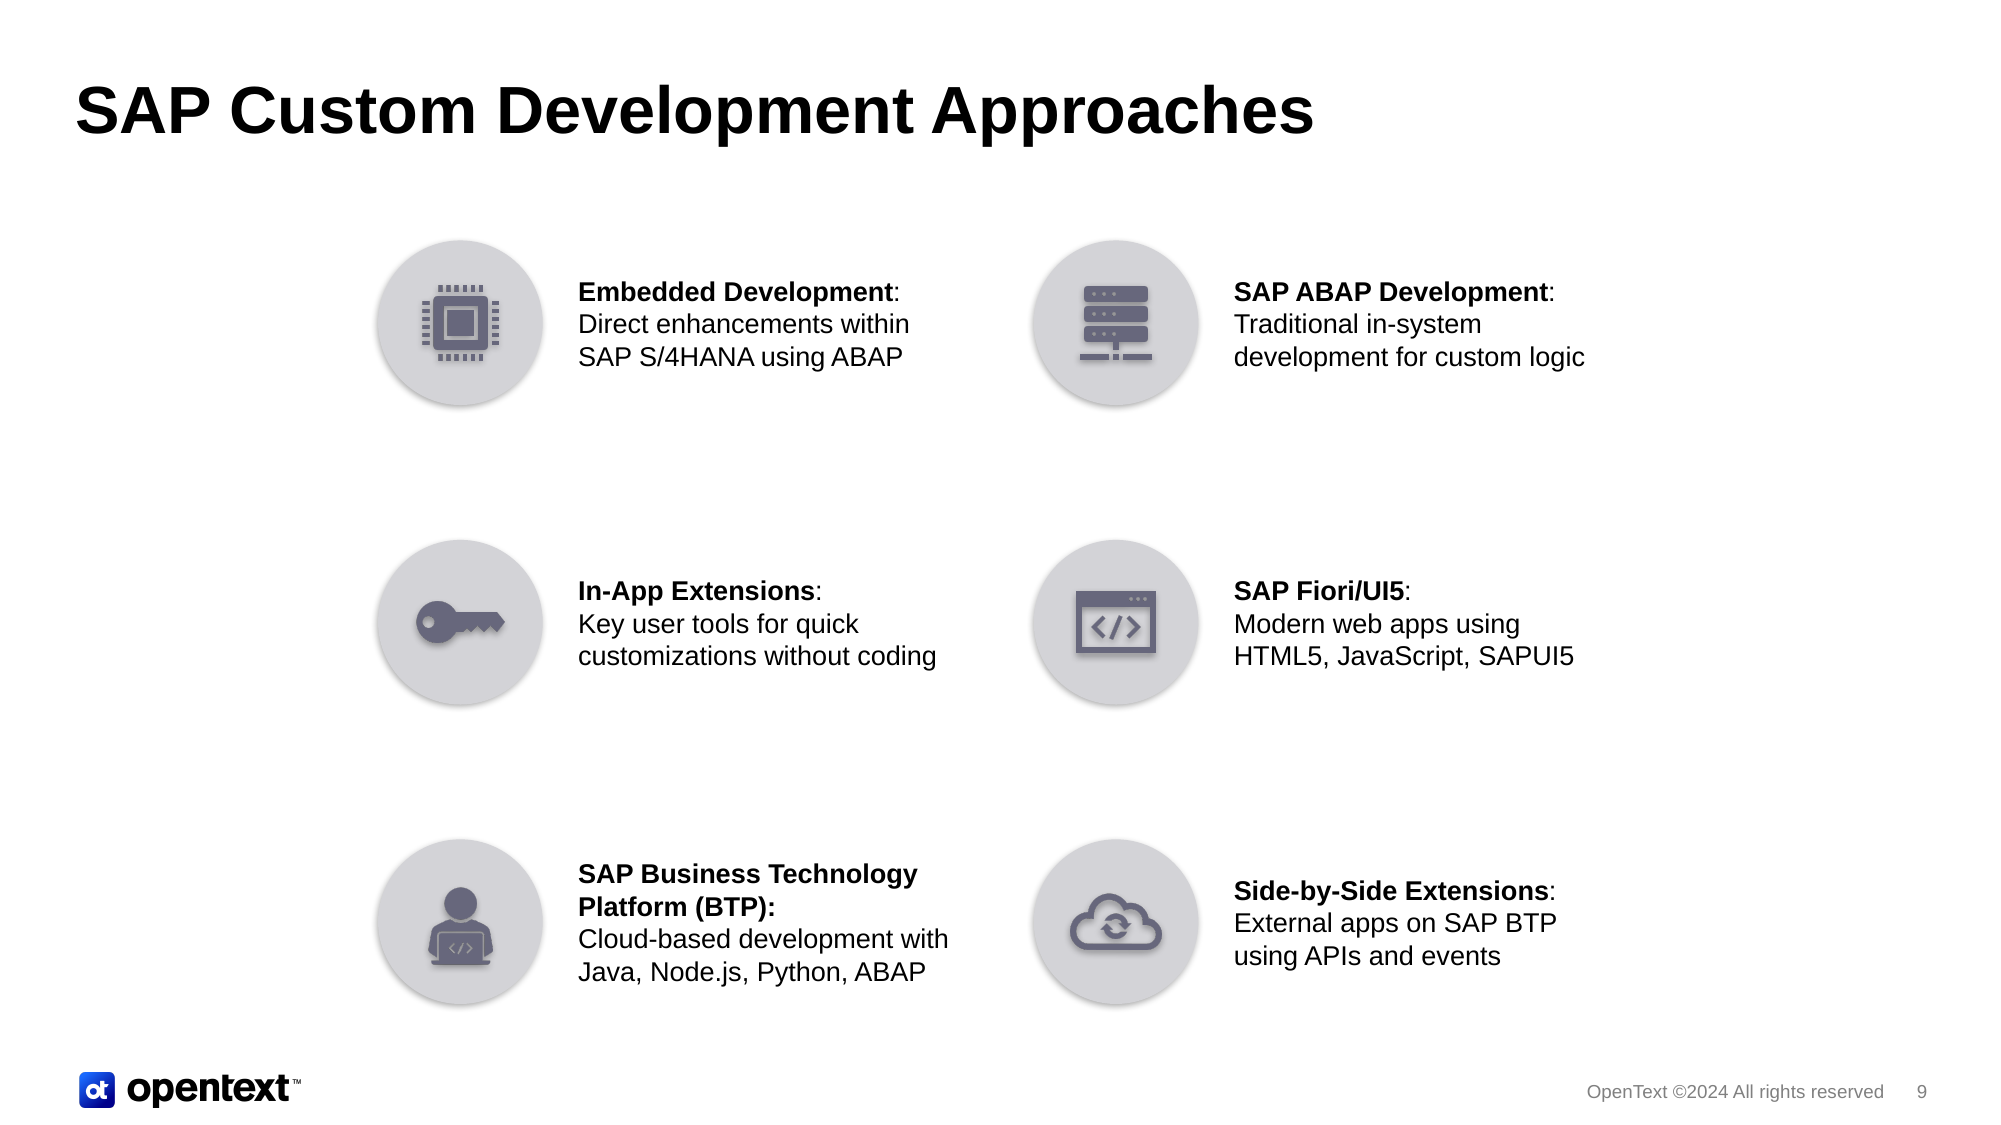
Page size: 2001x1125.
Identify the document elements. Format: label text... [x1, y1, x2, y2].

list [74, 225, 1926, 1019]
title SAP Custom Development Approaches [75, 24, 1925, 185]
picture [79, 1072, 301, 1108]
